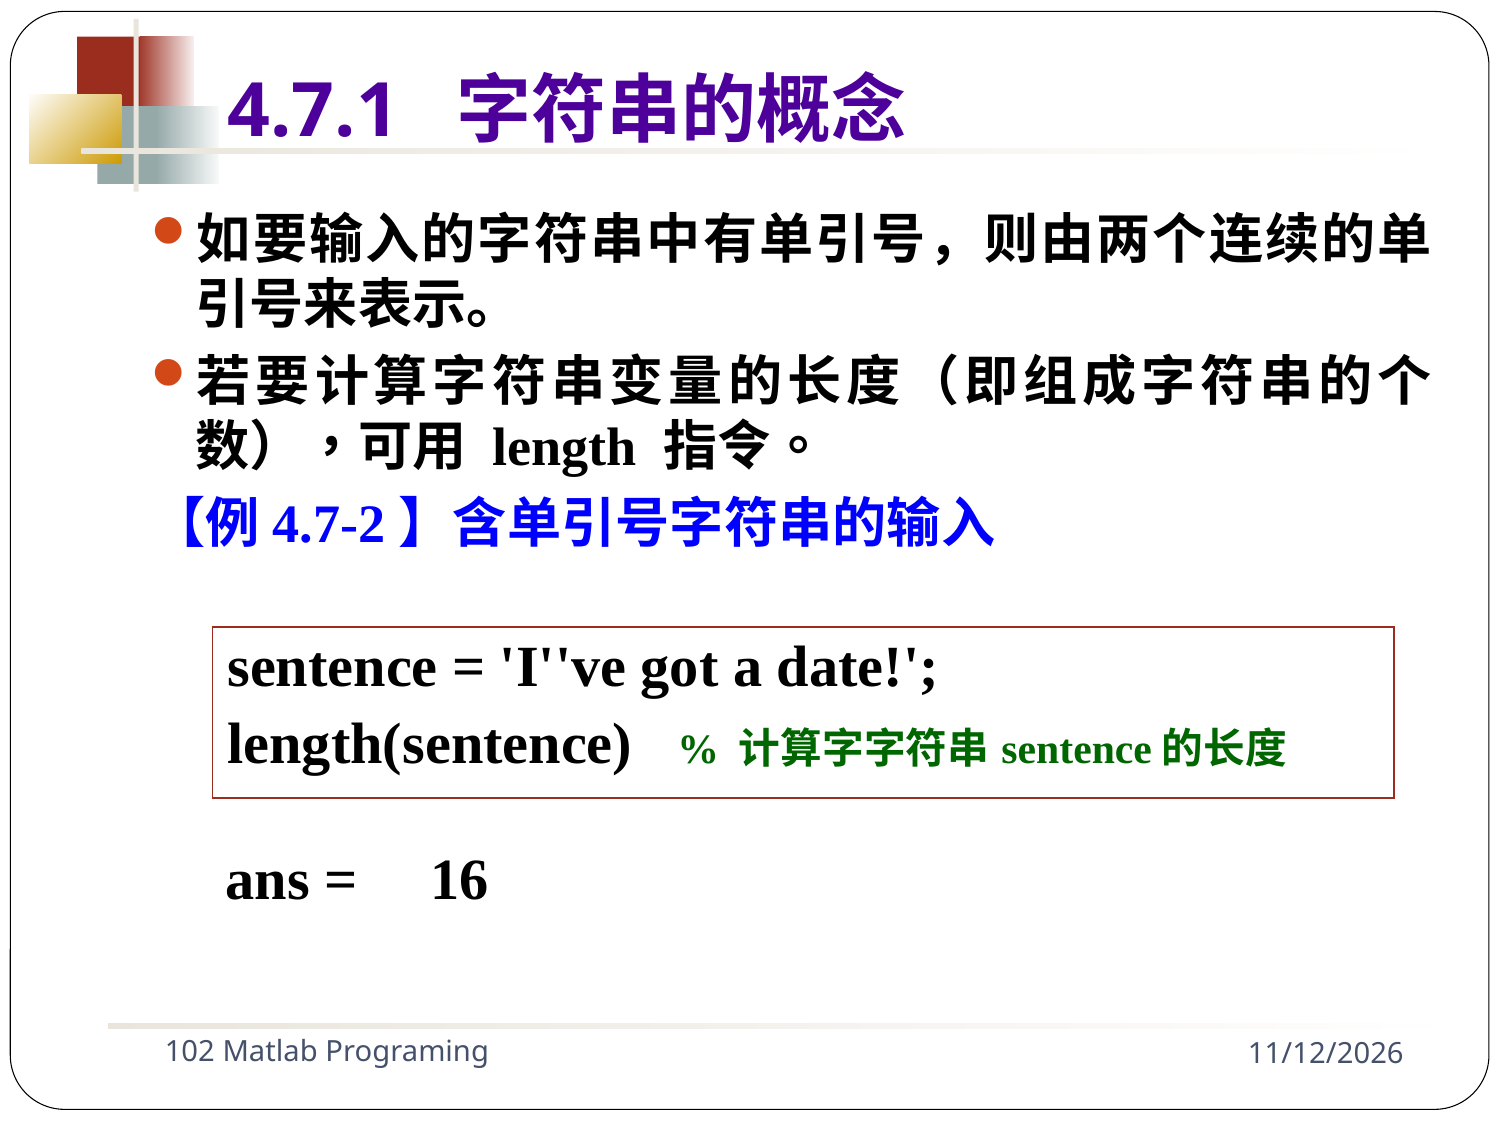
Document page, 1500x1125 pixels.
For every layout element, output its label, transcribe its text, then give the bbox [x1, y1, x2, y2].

text_box ans = 16 [135, 834, 1447, 917]
text_box 102 Matlab Programing [150, 1012, 800, 1088]
title 4.7.1 字符串的概念 [212, 72, 1491, 167]
list 如要输入的字符串中有单引号，则由两个连续的单引号来表示。 若要计算字符串变量的长度（即组成字符串的个数），可用 length 指令。 【例4.7-2】含单引号字符串的输入 [135, 196, 1448, 599]
text_box [1012, 1015, 1419, 1094]
table_header sentence = 'I''ve got a date!'; length(sentence) % 计算字字符串sentence的长度 [213, 628, 1393, 797]
